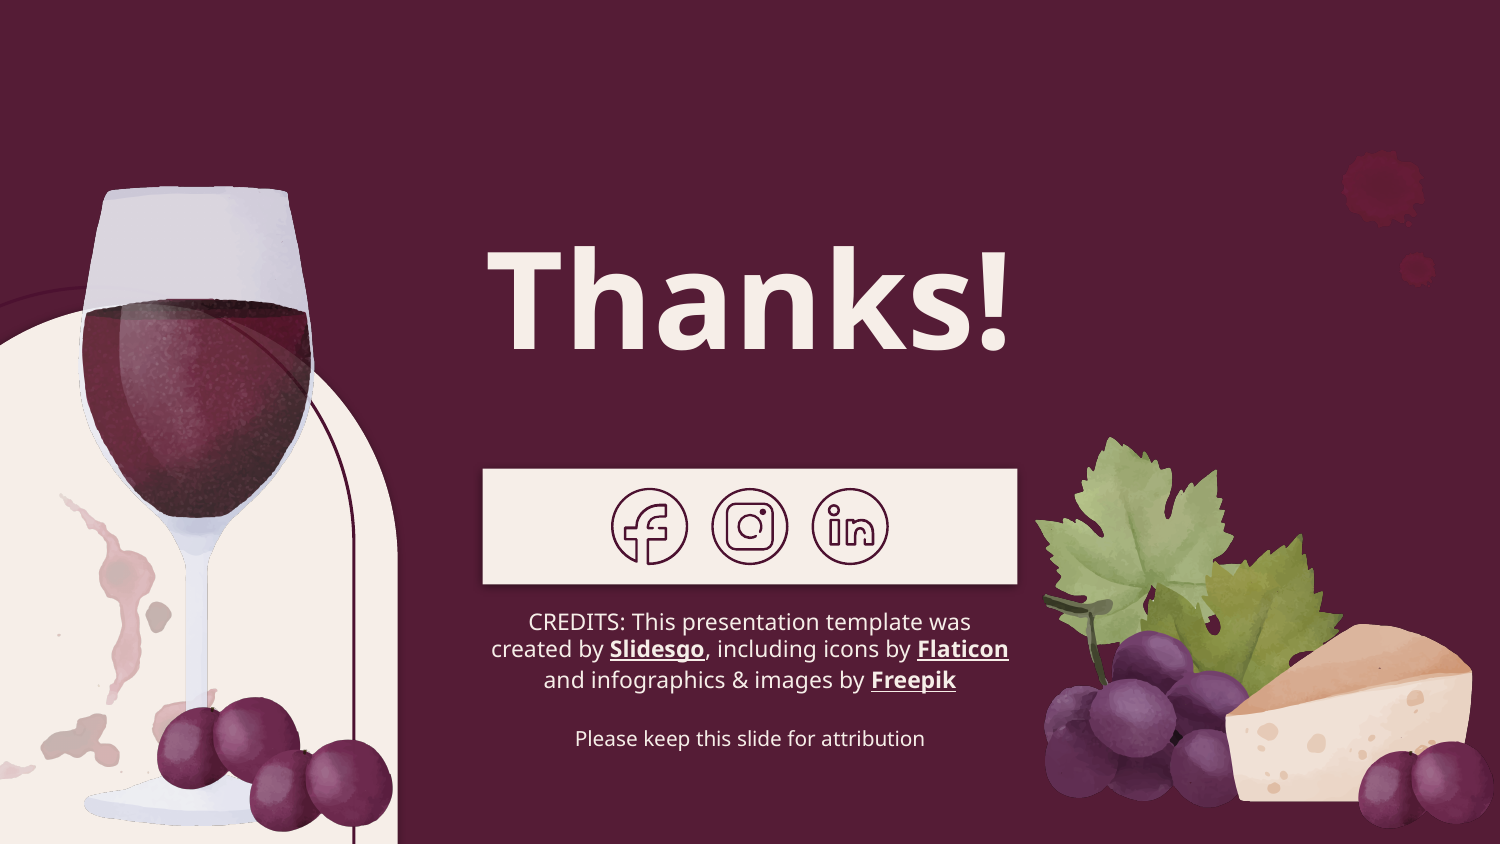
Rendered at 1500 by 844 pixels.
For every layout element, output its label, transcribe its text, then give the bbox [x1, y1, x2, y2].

picture [77, 186, 426, 844]
text_box [611, 487, 689, 566]
title Thanks! [399, 218, 1101, 404]
picture [1024, 425, 1500, 839]
text_box Please keep this slide for attribution [503, 710, 996, 756]
text_box [482, 468, 1018, 585]
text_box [811, 487, 890, 566]
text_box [711, 487, 789, 566]
